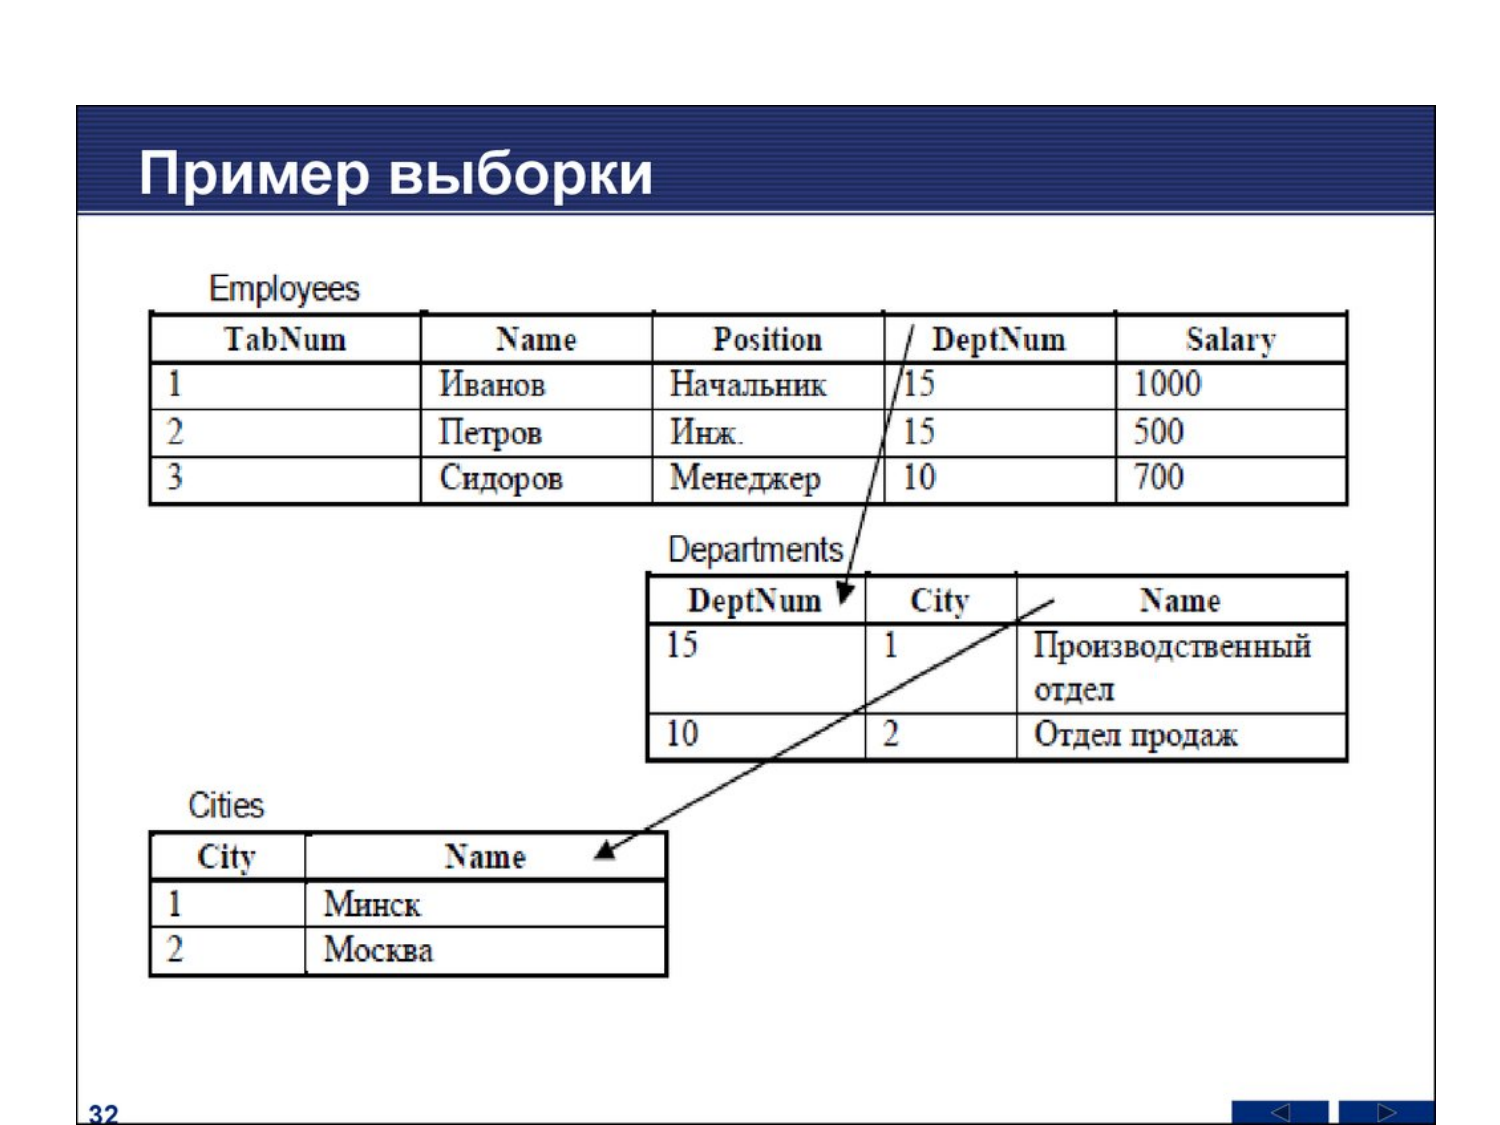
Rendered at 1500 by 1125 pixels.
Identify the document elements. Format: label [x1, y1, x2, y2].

picture [76, 105, 1437, 1125]
